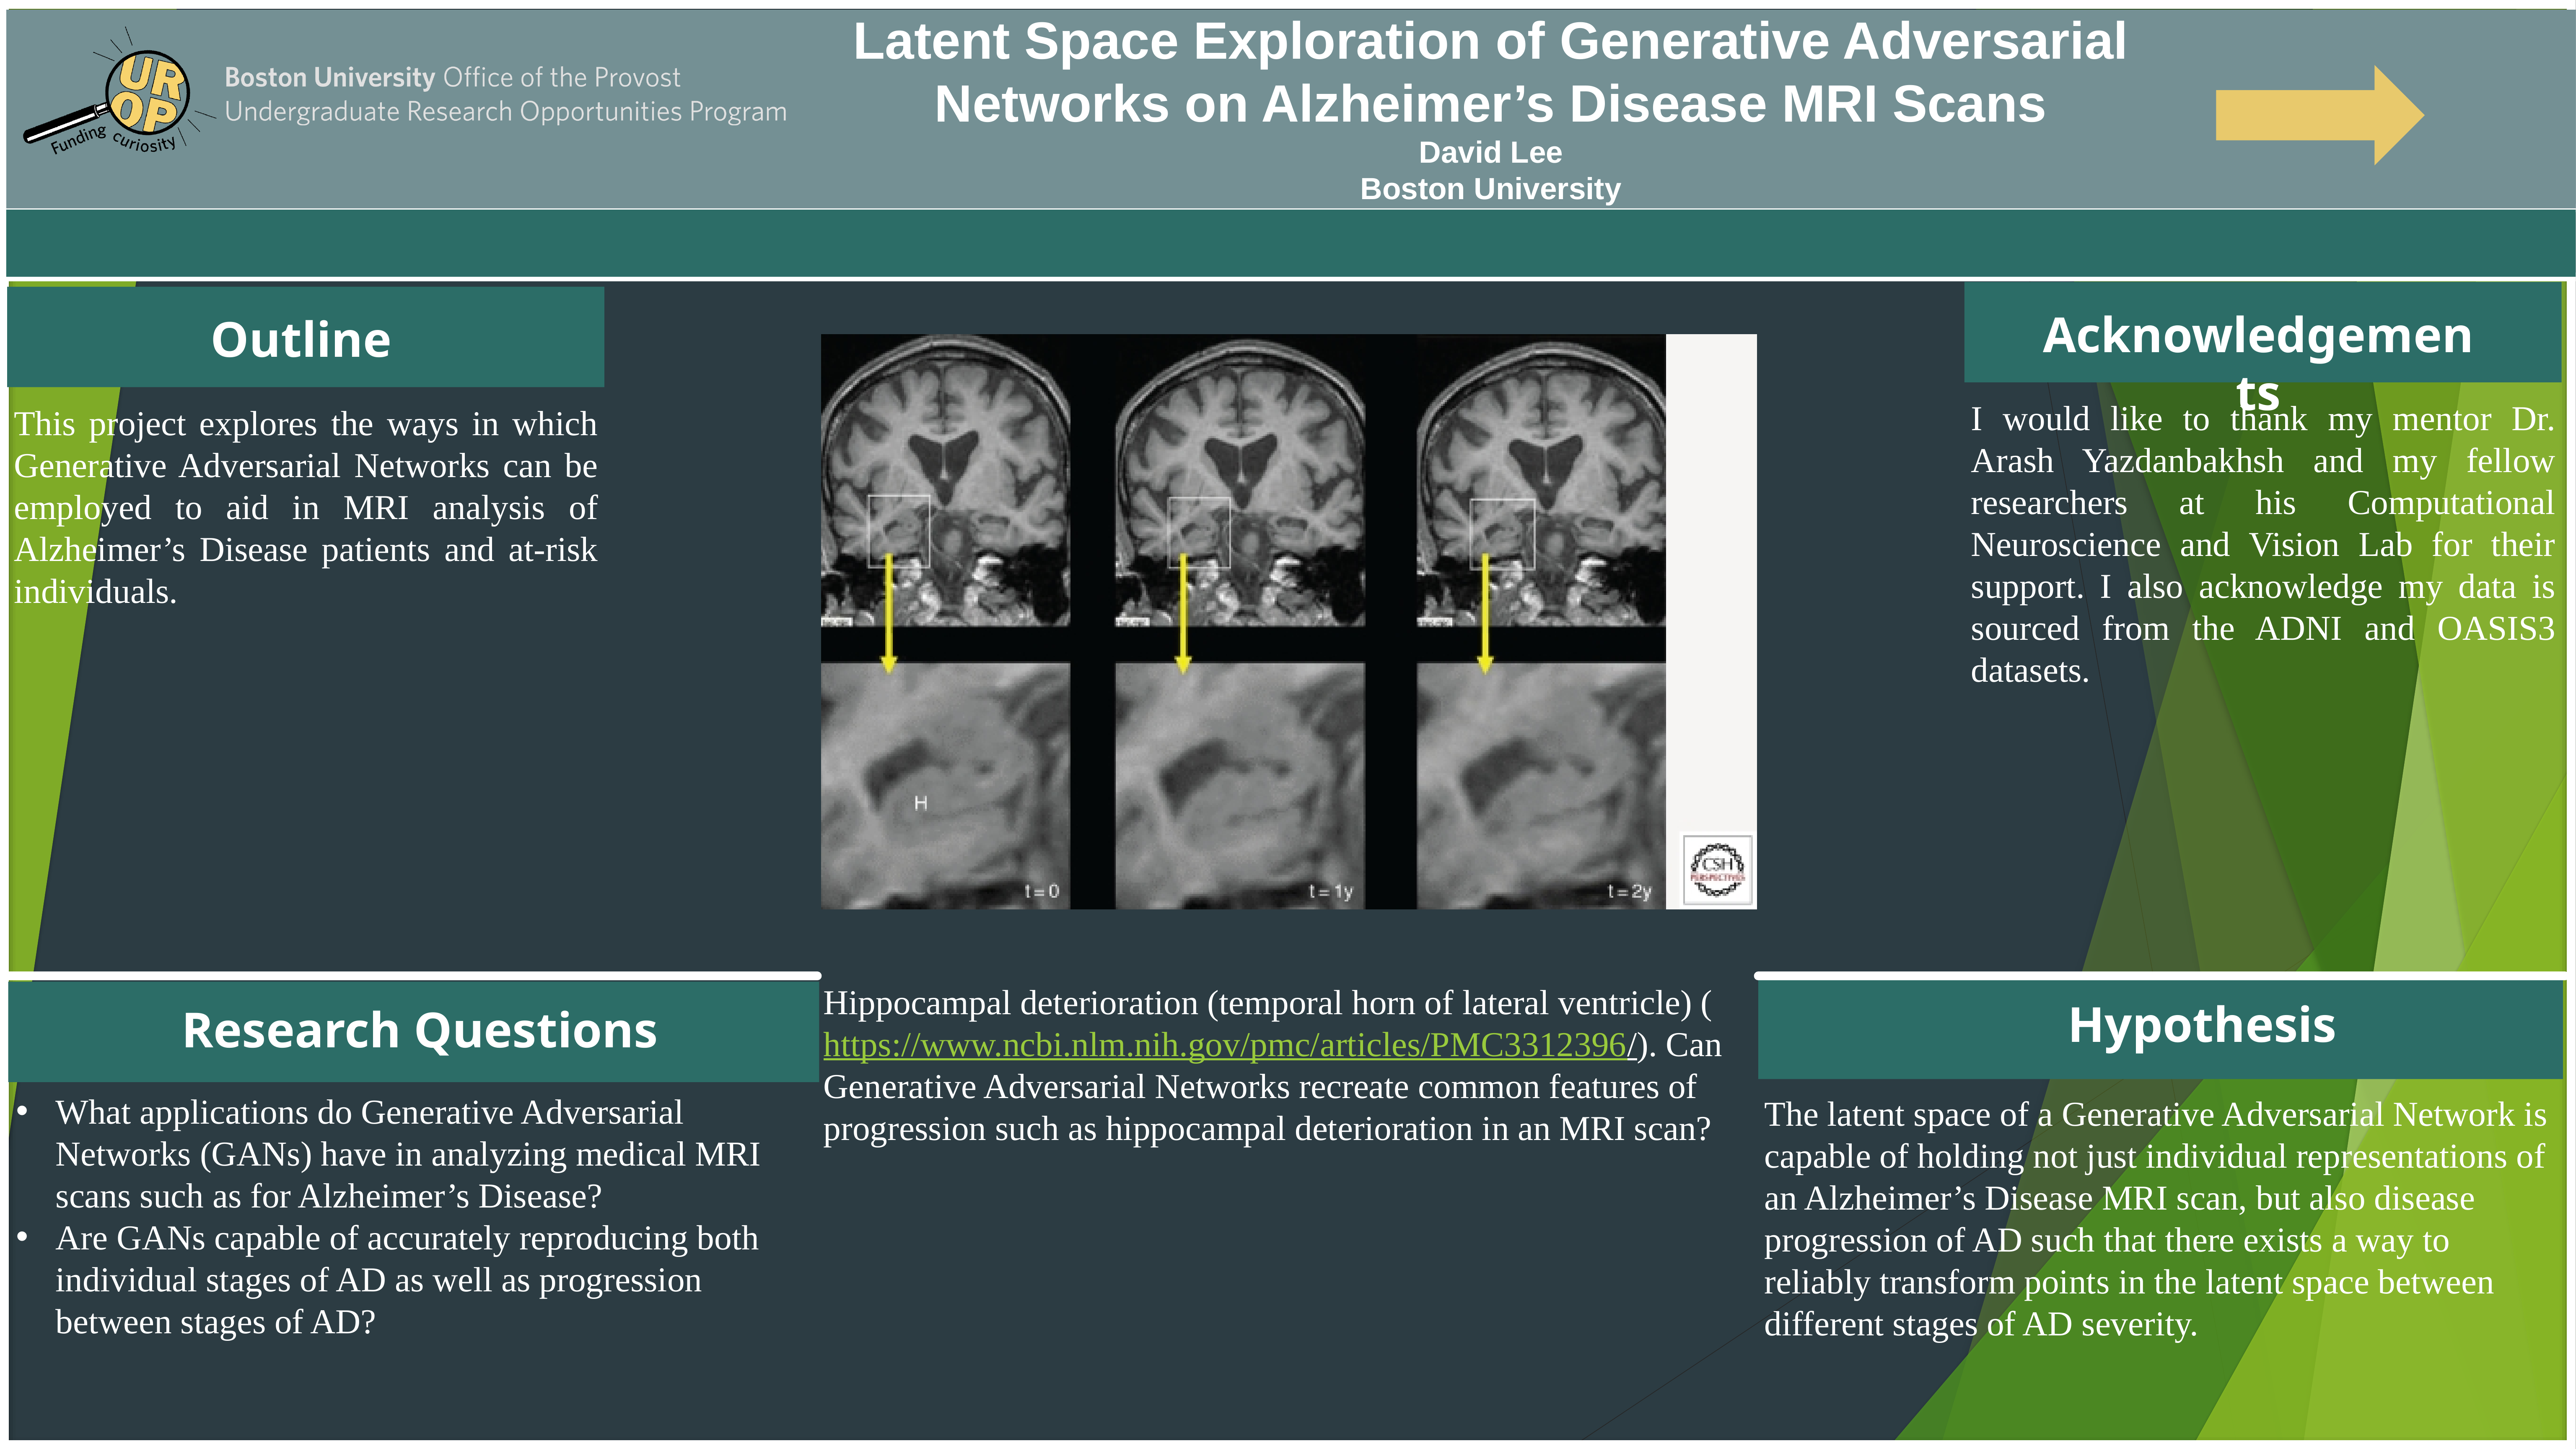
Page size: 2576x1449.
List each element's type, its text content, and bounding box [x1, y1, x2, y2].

text_box This project explores the ways in which Generative Adversarial Networks can be employed to aid in MRI analysis of Alzheimer’s Disease patients and at-risk individuals. [8, 397, 605, 613]
text_box [2215, 64, 2426, 166]
text_box Outline [77, 305, 526, 370]
text_box [0, 212, 5, 273]
text_box [240, 0, 2576, 9]
picture [0, 0, 786, 246]
text_box [0, 281, 2576, 1449]
picture [821, 334, 1757, 910]
text_box [1964, 281, 2562, 383]
text_box [6, 286, 605, 388]
text_box What applications do Generative Adversarial Networks (GANs) have in analyzing medical MRI scans such as for Alzheimer’s Disease? Are GANs capable of accurately reproducing both individual stages of AD as well as progression between stages of AD? [10, 1086, 822, 1386]
text_box [240, 9, 817, 208]
text_box [2165, 9, 2576, 208]
text_box [8, 981, 817, 1083]
text_box Acknowledgements [2034, 301, 2483, 392]
text_box The latent space of a Generative Adversarial Network is capable of holding not just individual representations of an Alzheimer’s Disease MRI scan, but also disease progression of AD such that there exists a way to reliably transform points in the latent space between different stages of AD severity. [1758, 1088, 2563, 1346]
text_box [0, 197, 5, 204]
text_box Hypothesis [2061, 990, 2511, 1055]
text_box [5, 209, 2576, 276]
text_box [0, 0, 5, 122]
text_box Research Questions [175, 996, 743, 1061]
text_box [1758, 980, 2563, 1080]
text_box Latent Space Exploration of Generative Adversarial Networks on Alzheimer’s Disease MRI Scans David Lee Boston University [817, 3, 2165, 208]
text_box I would like to thank my mentor Dr. Arash Yazdanbakhsh and my fellow researchers at his Computational Neuroscience and Vision Lab for their support. I also acknowledge my data is sourced from the ADNI and OASIS3 datasets. [1965, 392, 2563, 692]
text_box Hippocampal deterioration (temporal horn of lateral ventricle) (https://www.ncbi.nlm.nih.gov/pmc/articles/PMC3312396/). Can Generative Adversarial Networks recreate common features of progression such as hippocampal deterioration in an MRI scan? [817, 976, 1754, 1150]
